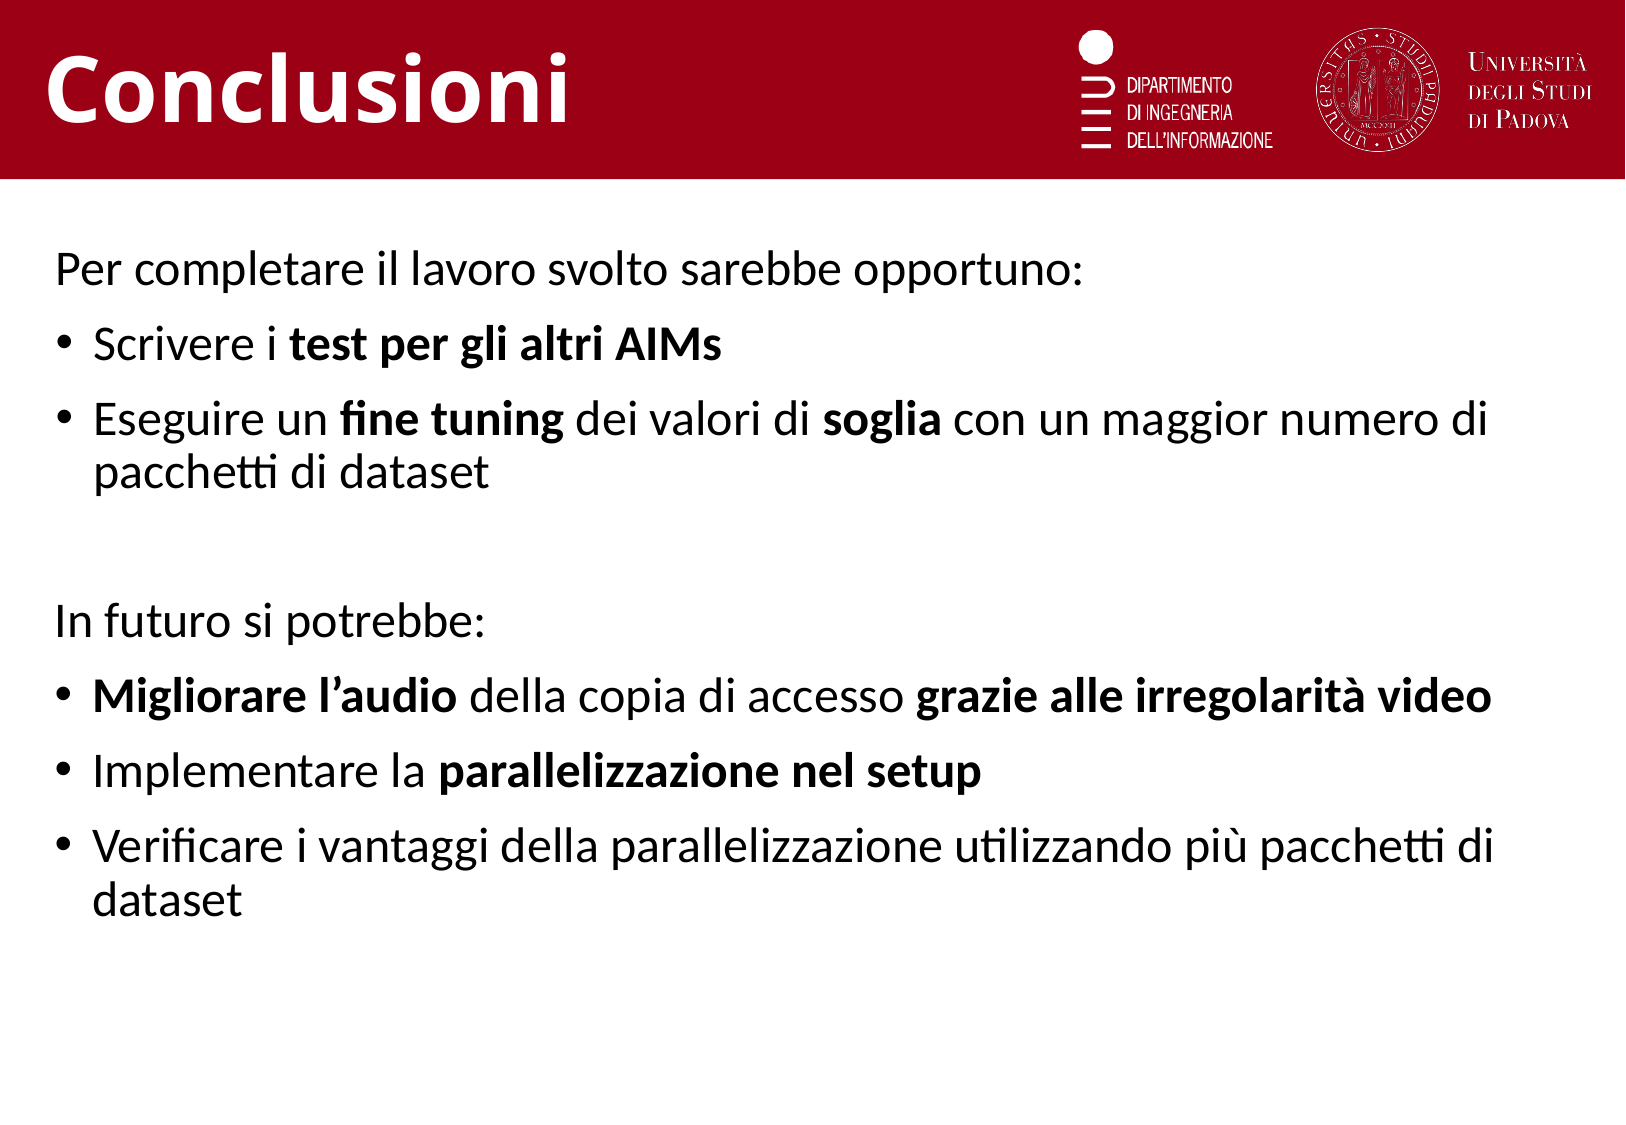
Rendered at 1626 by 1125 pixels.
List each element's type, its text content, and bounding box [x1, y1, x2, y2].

list In futuro si potrebbe: Migliorare l’audio della copia di accesso grazie alle irregolarità video Implementare la parallelizzazione nel setup Verificare i vantaggi della parallelizzazione utilizzando più pacchetti di dataset [39, 587, 1586, 1097]
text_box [0, 0, 1625, 180]
text_box Per completare il lavoro svolto sarebbe opportuno: Scrivere i test per gli altri AIMs Eseguire un fine tuning dei valori di soglia con un maggior numero di pacchetti di dataset [40, 234, 1587, 540]
